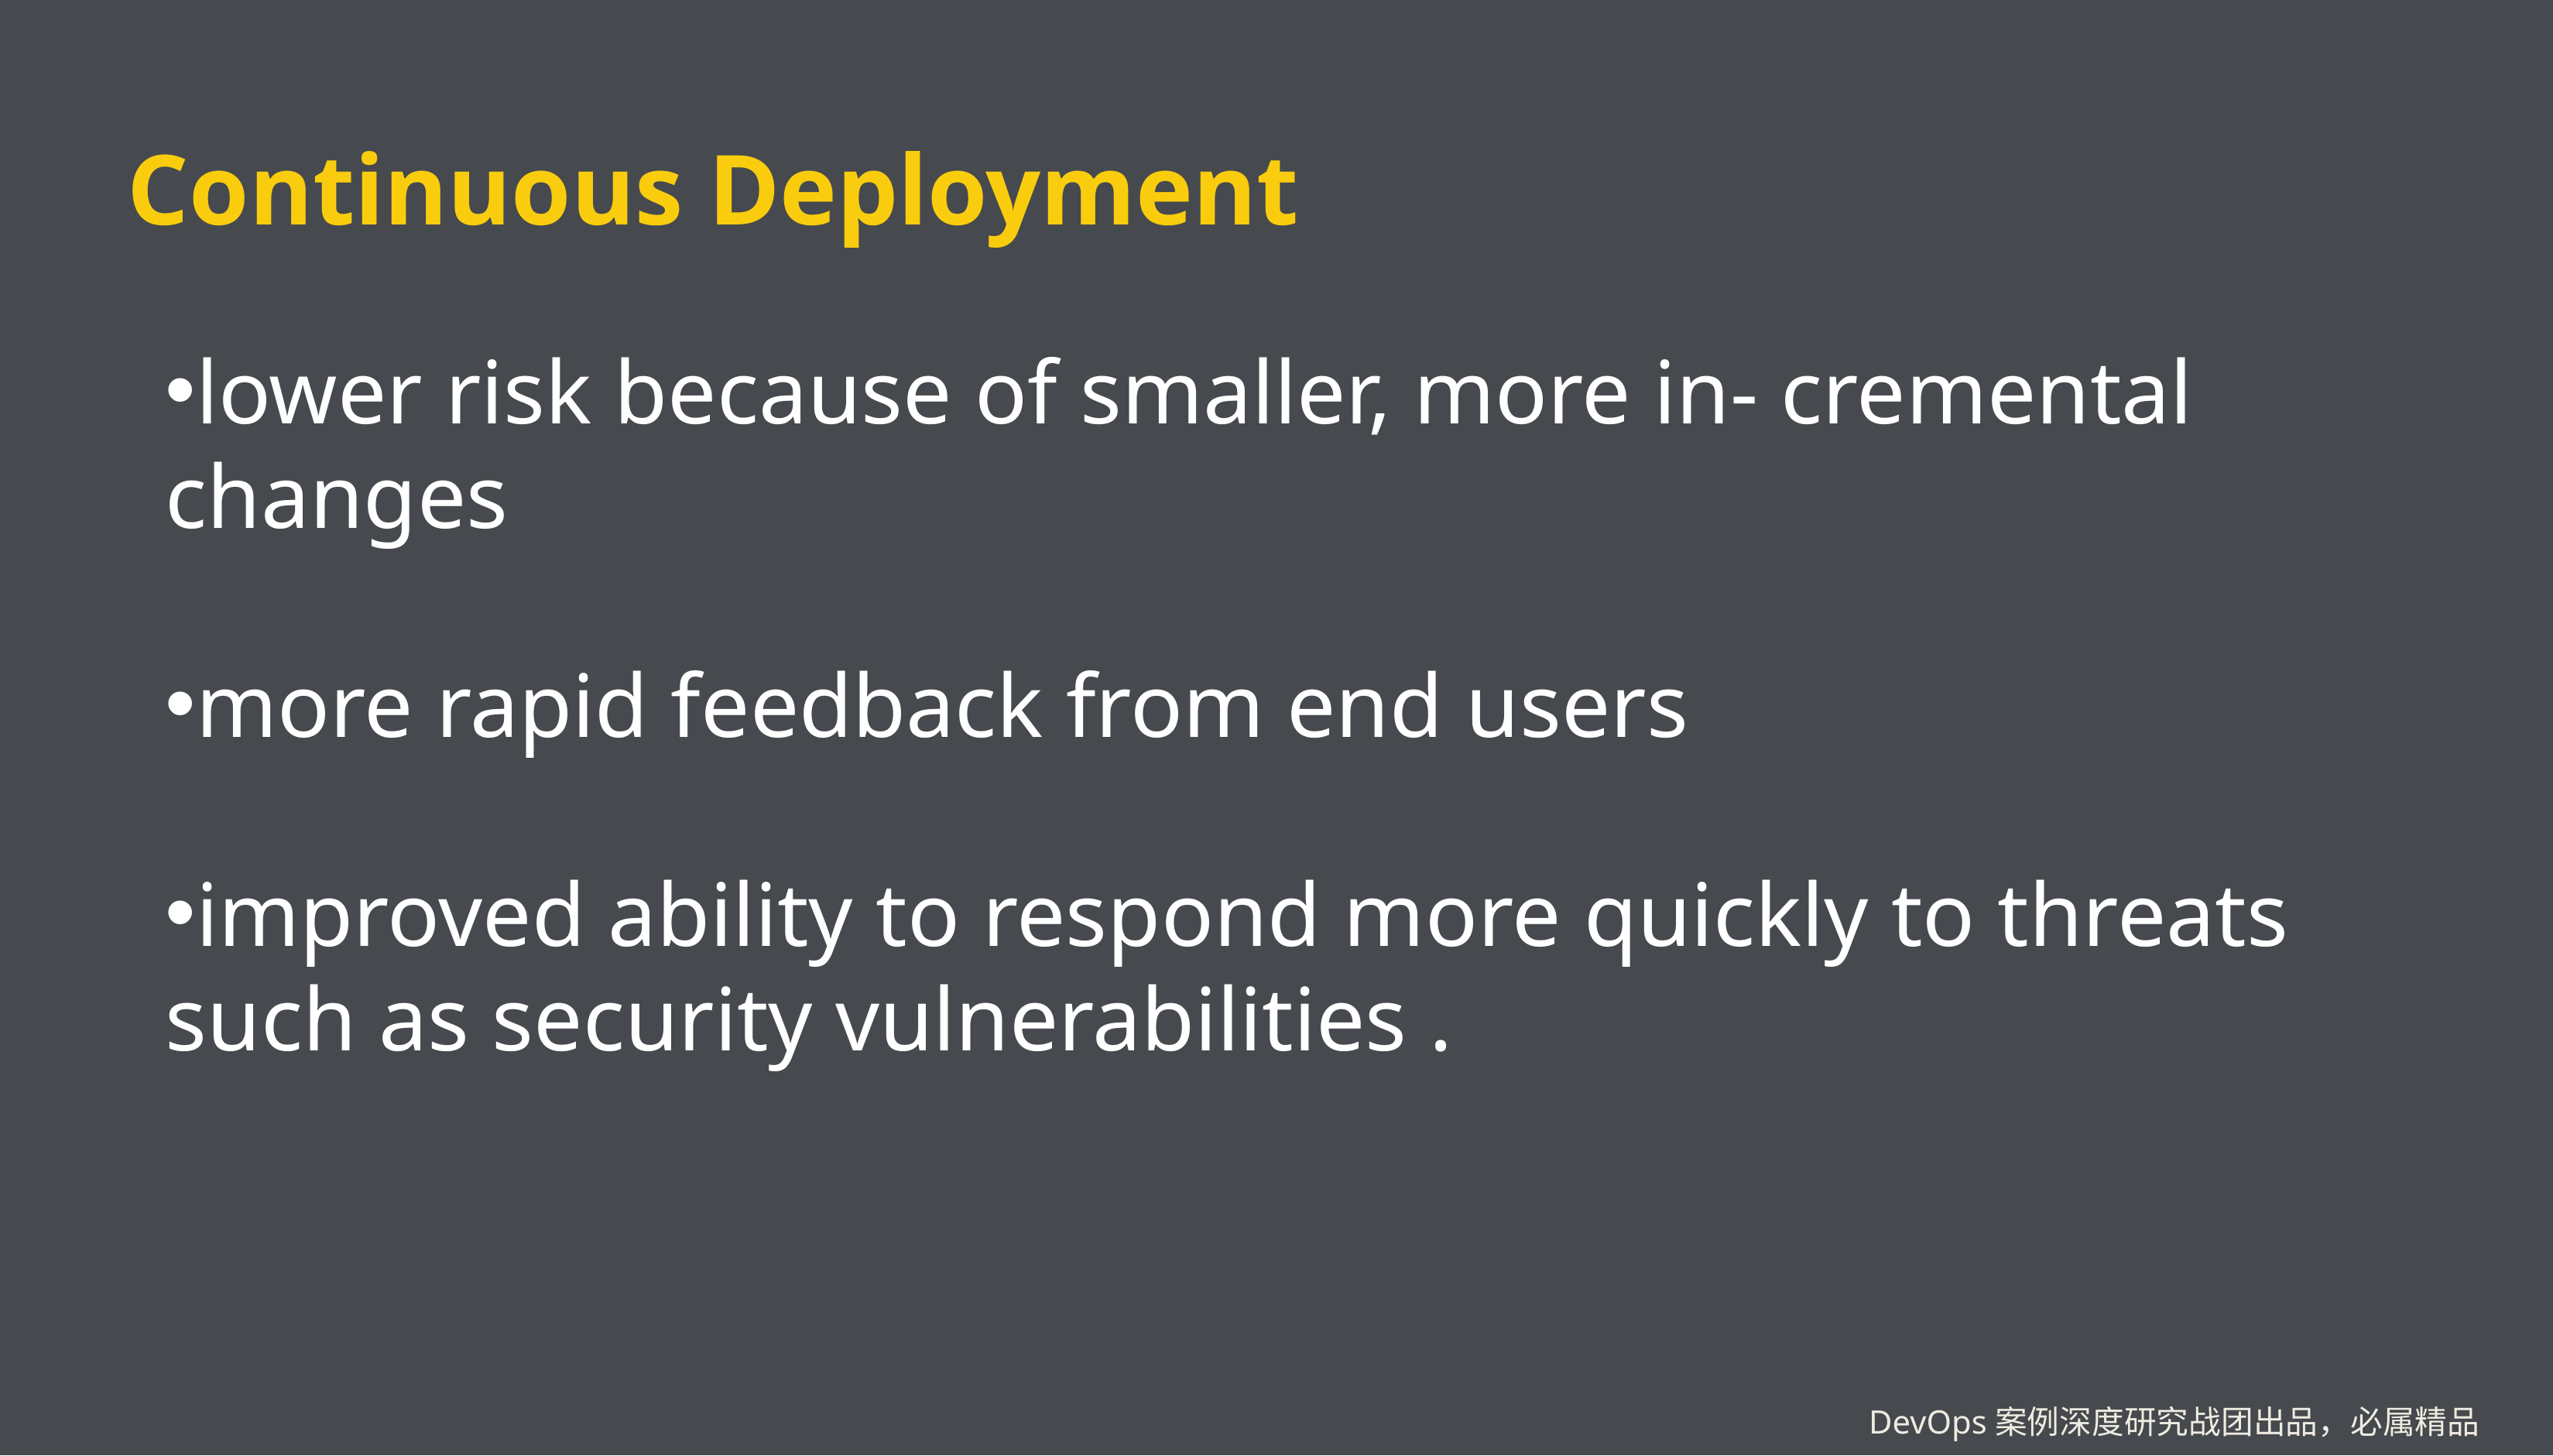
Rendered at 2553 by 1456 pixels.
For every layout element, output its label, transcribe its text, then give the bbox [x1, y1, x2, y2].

title Continuous Deployment [127, 128, 2425, 372]
text_box lower risk because of smaller, more in- cremental changes more rapid feedback from end users improved ability to respond more quickly to threats such as security vulnerabilities . [153, 331, 2380, 1074]
